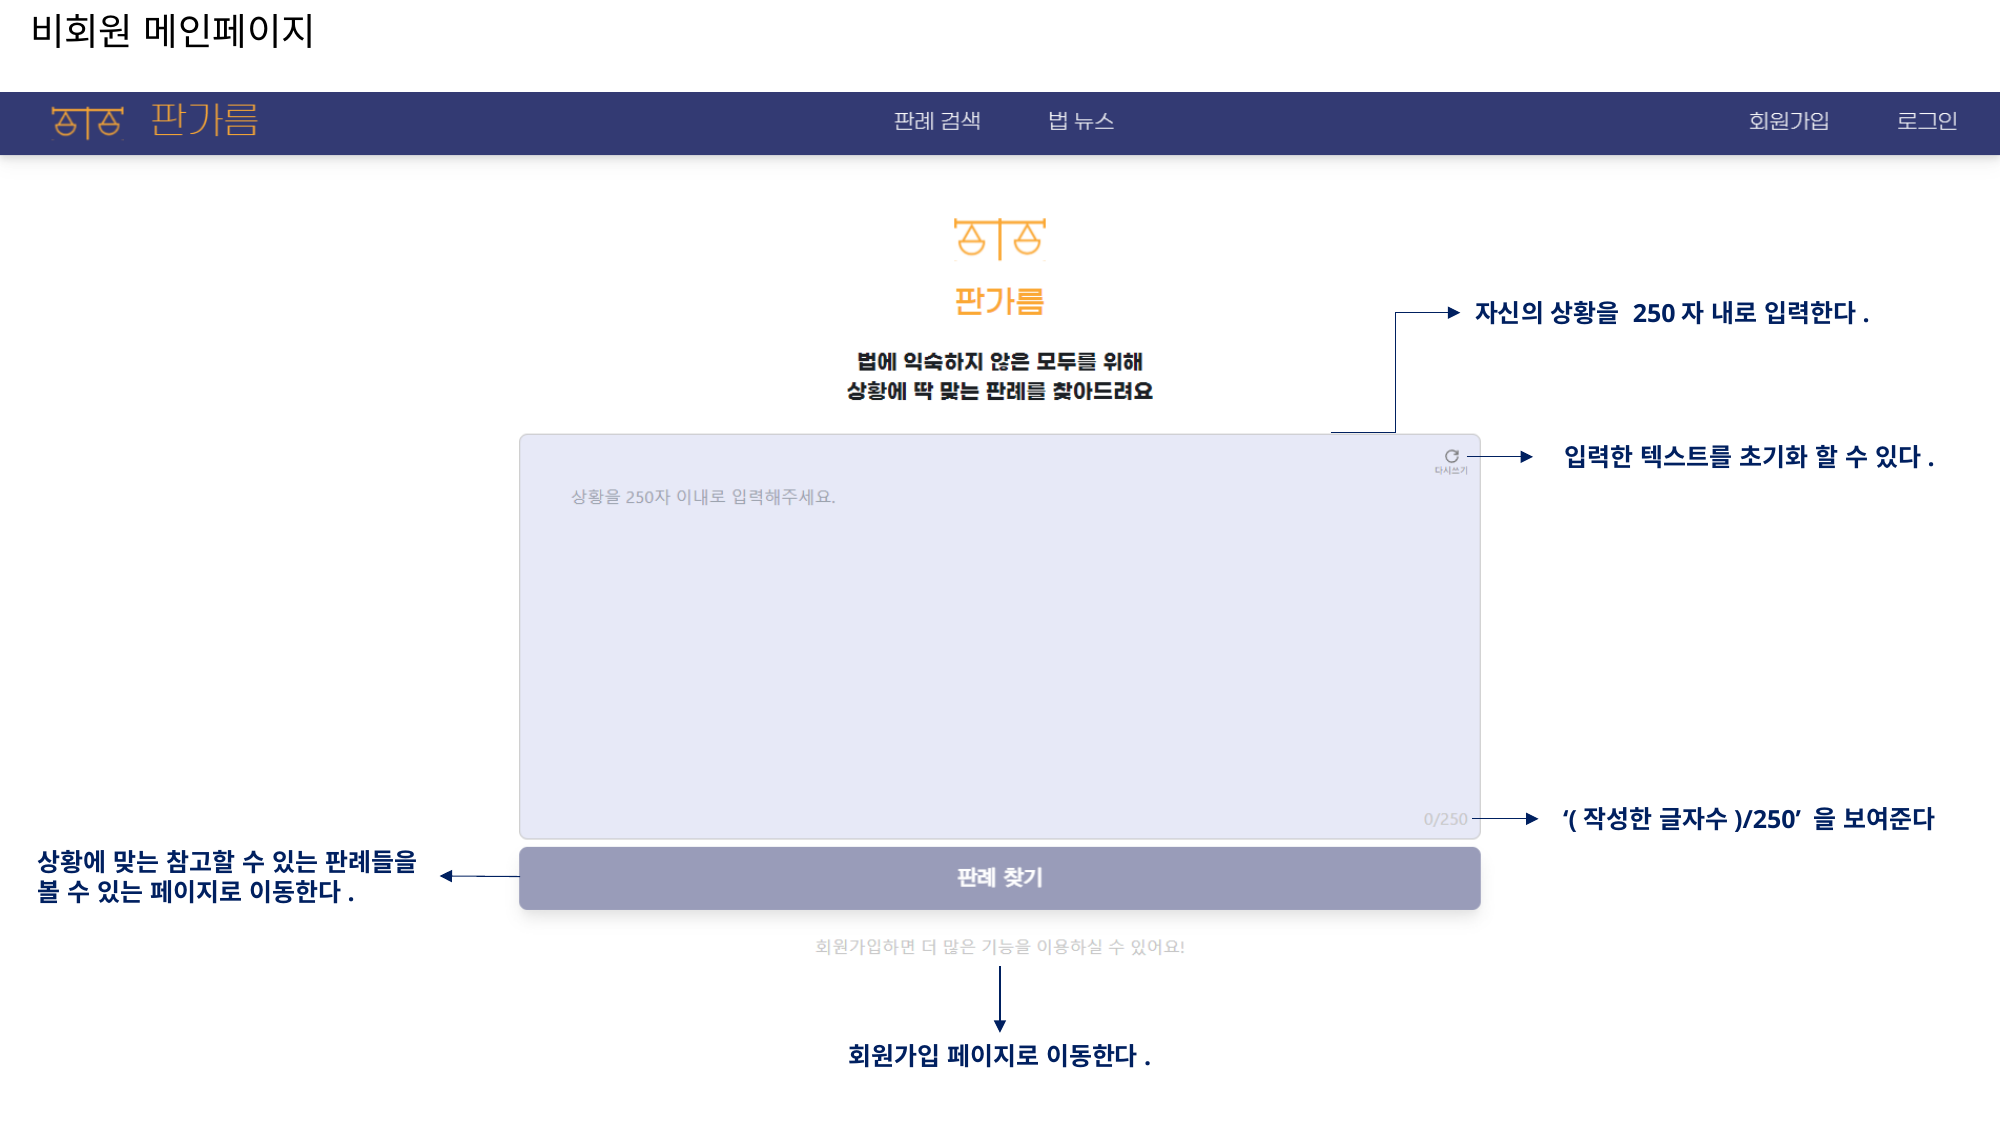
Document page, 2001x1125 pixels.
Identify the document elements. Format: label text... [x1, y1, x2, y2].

text_box 회원가입 페이지로 이동한다. [833, 1033, 1167, 1078]
picture [0, 92, 2000, 1033]
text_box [1330, 312, 1452, 433]
text_box 비회원 메인페이지 [14, 0, 332, 60]
